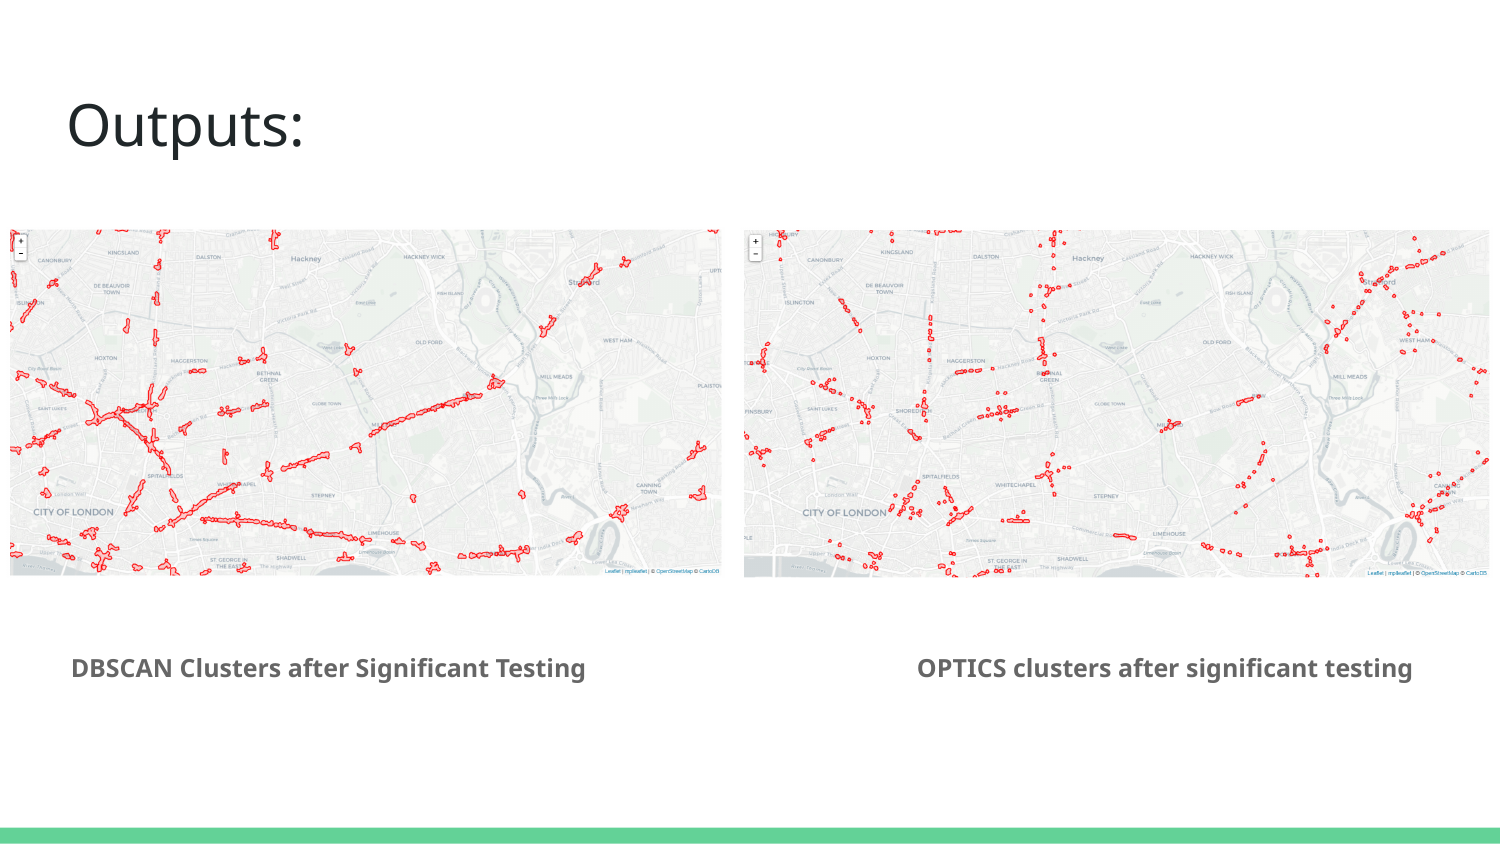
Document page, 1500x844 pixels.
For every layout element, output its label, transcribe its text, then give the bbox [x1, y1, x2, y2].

list DBSCAN Clusters after Significant Testing OPTICS clusters after significant testing [6, 189, 1481, 798]
picture [740, 227, 1493, 578]
title Outputs: [51, 72, 1449, 167]
picture [6, 227, 725, 578]
